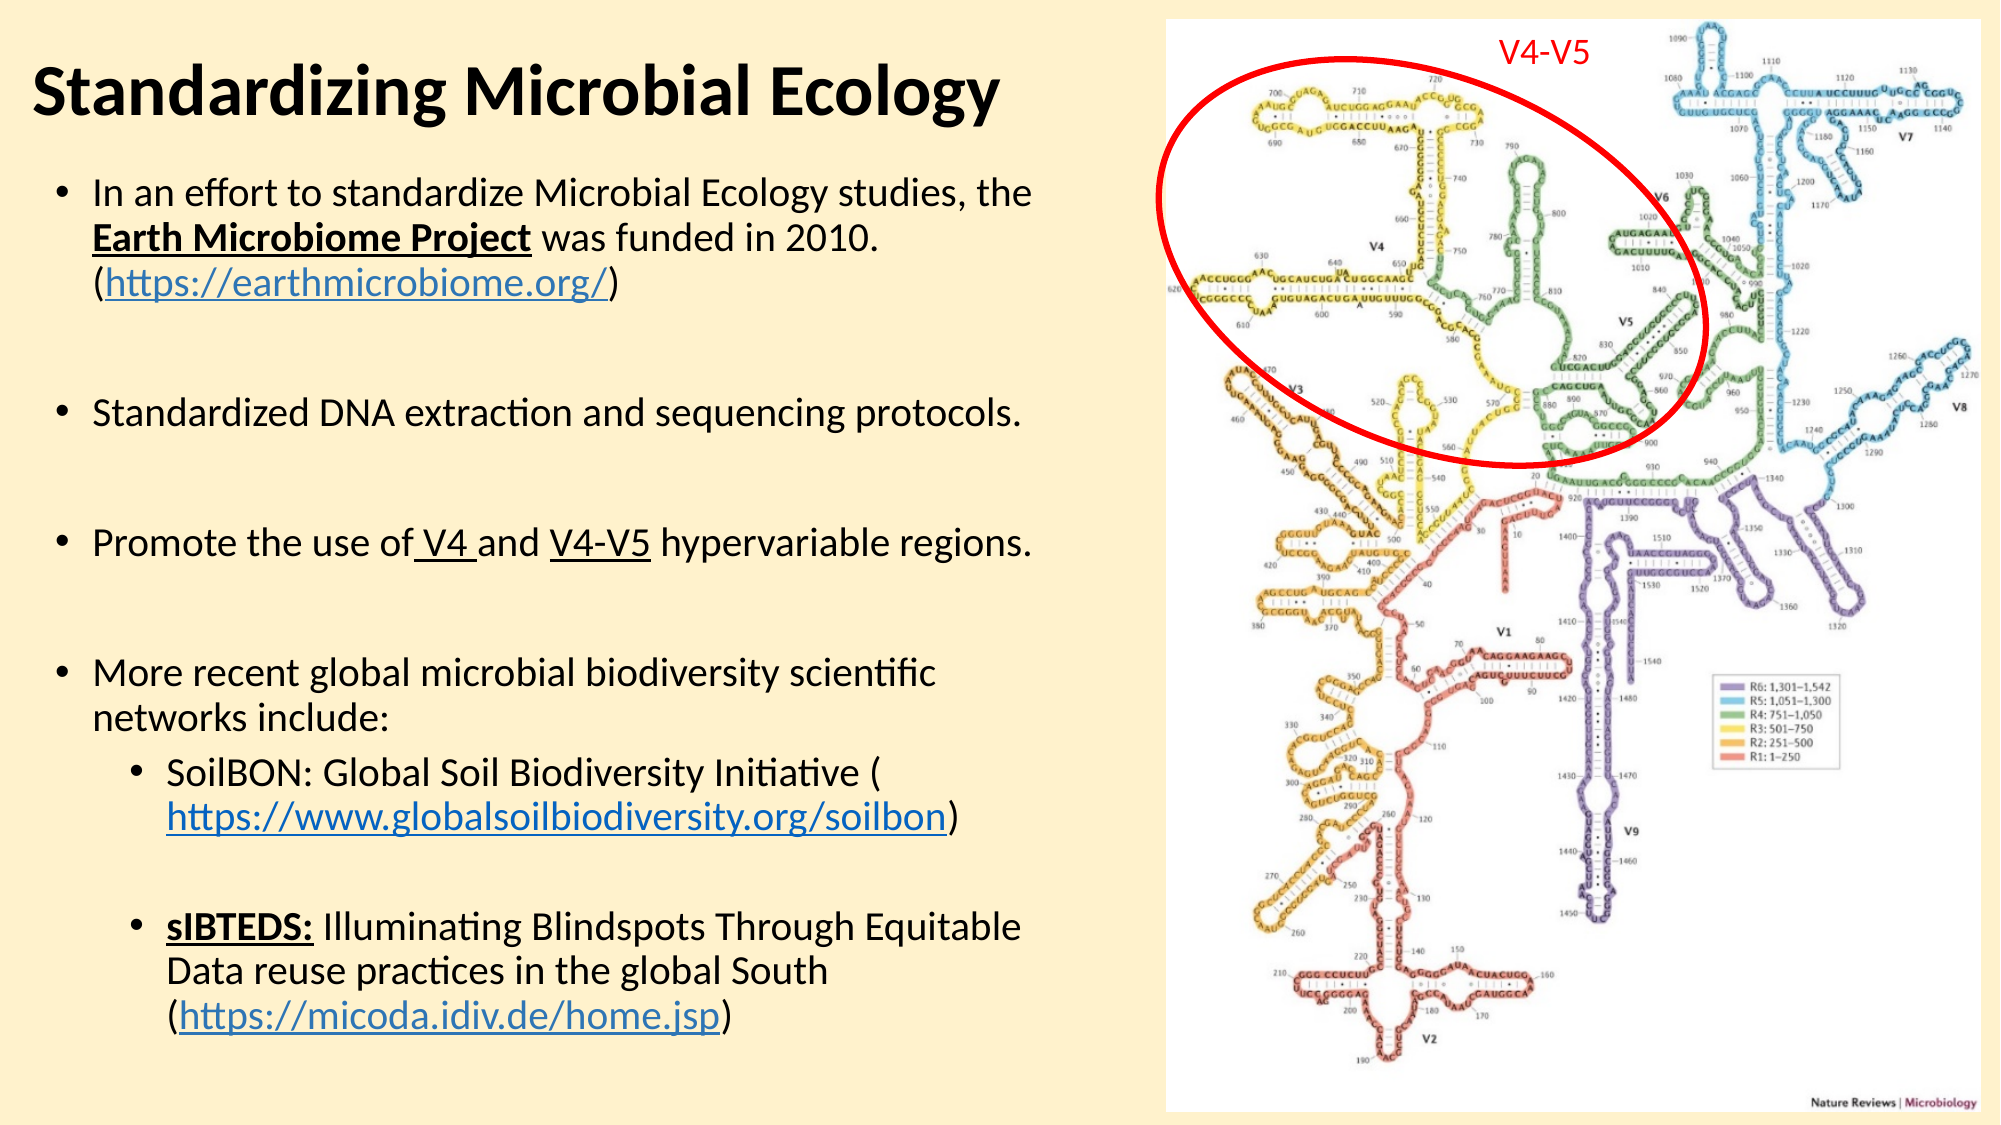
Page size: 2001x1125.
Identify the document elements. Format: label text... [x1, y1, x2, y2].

picture [1166, 19, 1982, 1112]
title Standardizing Microbial Ecology [17, 19, 1164, 164]
list In an effort to standardize Microbial Ecology studies, the Earth Microbiome Project was funded in 2010. (https://earthmicrobiome.org/) Standardized DNA extraction and sequencing protocols. Promote the use of V4 and V4-V5 hypervariable regions. More recent global microbial biodiversity scientific networks include: SoilBON: Global Soil Biodiversity Initiative (https://www.globalsoilbiodiversity.org/soilbon) sIBTEDS: Illuminating Blindspots Through Equitable Data reuse practices in the global South (https://micoda.idiv.de/home.jsp) [40, 164, 1096, 1047]
